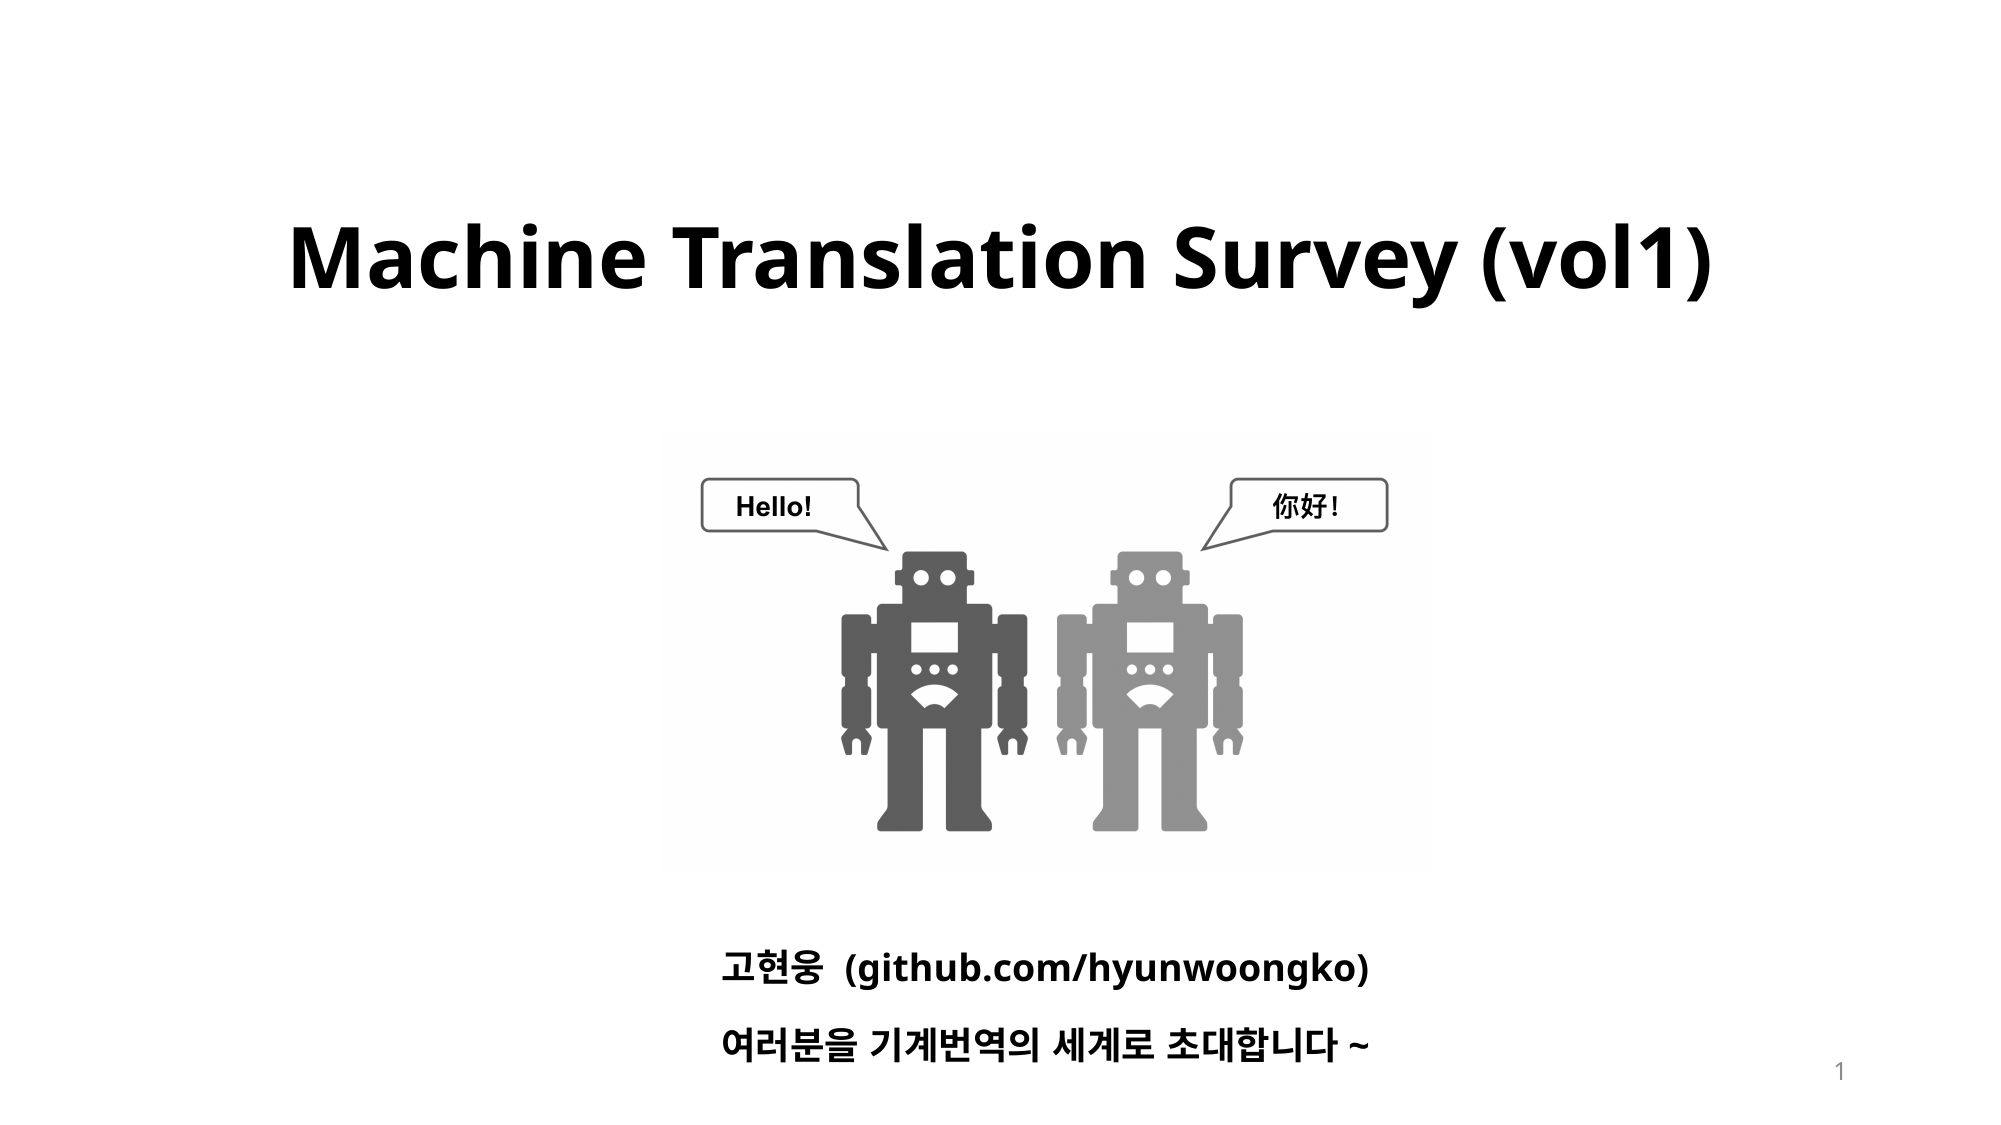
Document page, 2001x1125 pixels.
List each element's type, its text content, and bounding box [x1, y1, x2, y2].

subtitle 고현웅 (github.com/hyunwoongko) [295, 941, 1796, 1016]
title Machine Translation Survey (vol1) [249, 143, 1750, 315]
text_box 여러분을 기계번역의 세계로 초대합니다~ [637, 1015, 1454, 1075]
slide_number 1 [1412, 1042, 1863, 1103]
picture [659, 431, 1433, 871]
